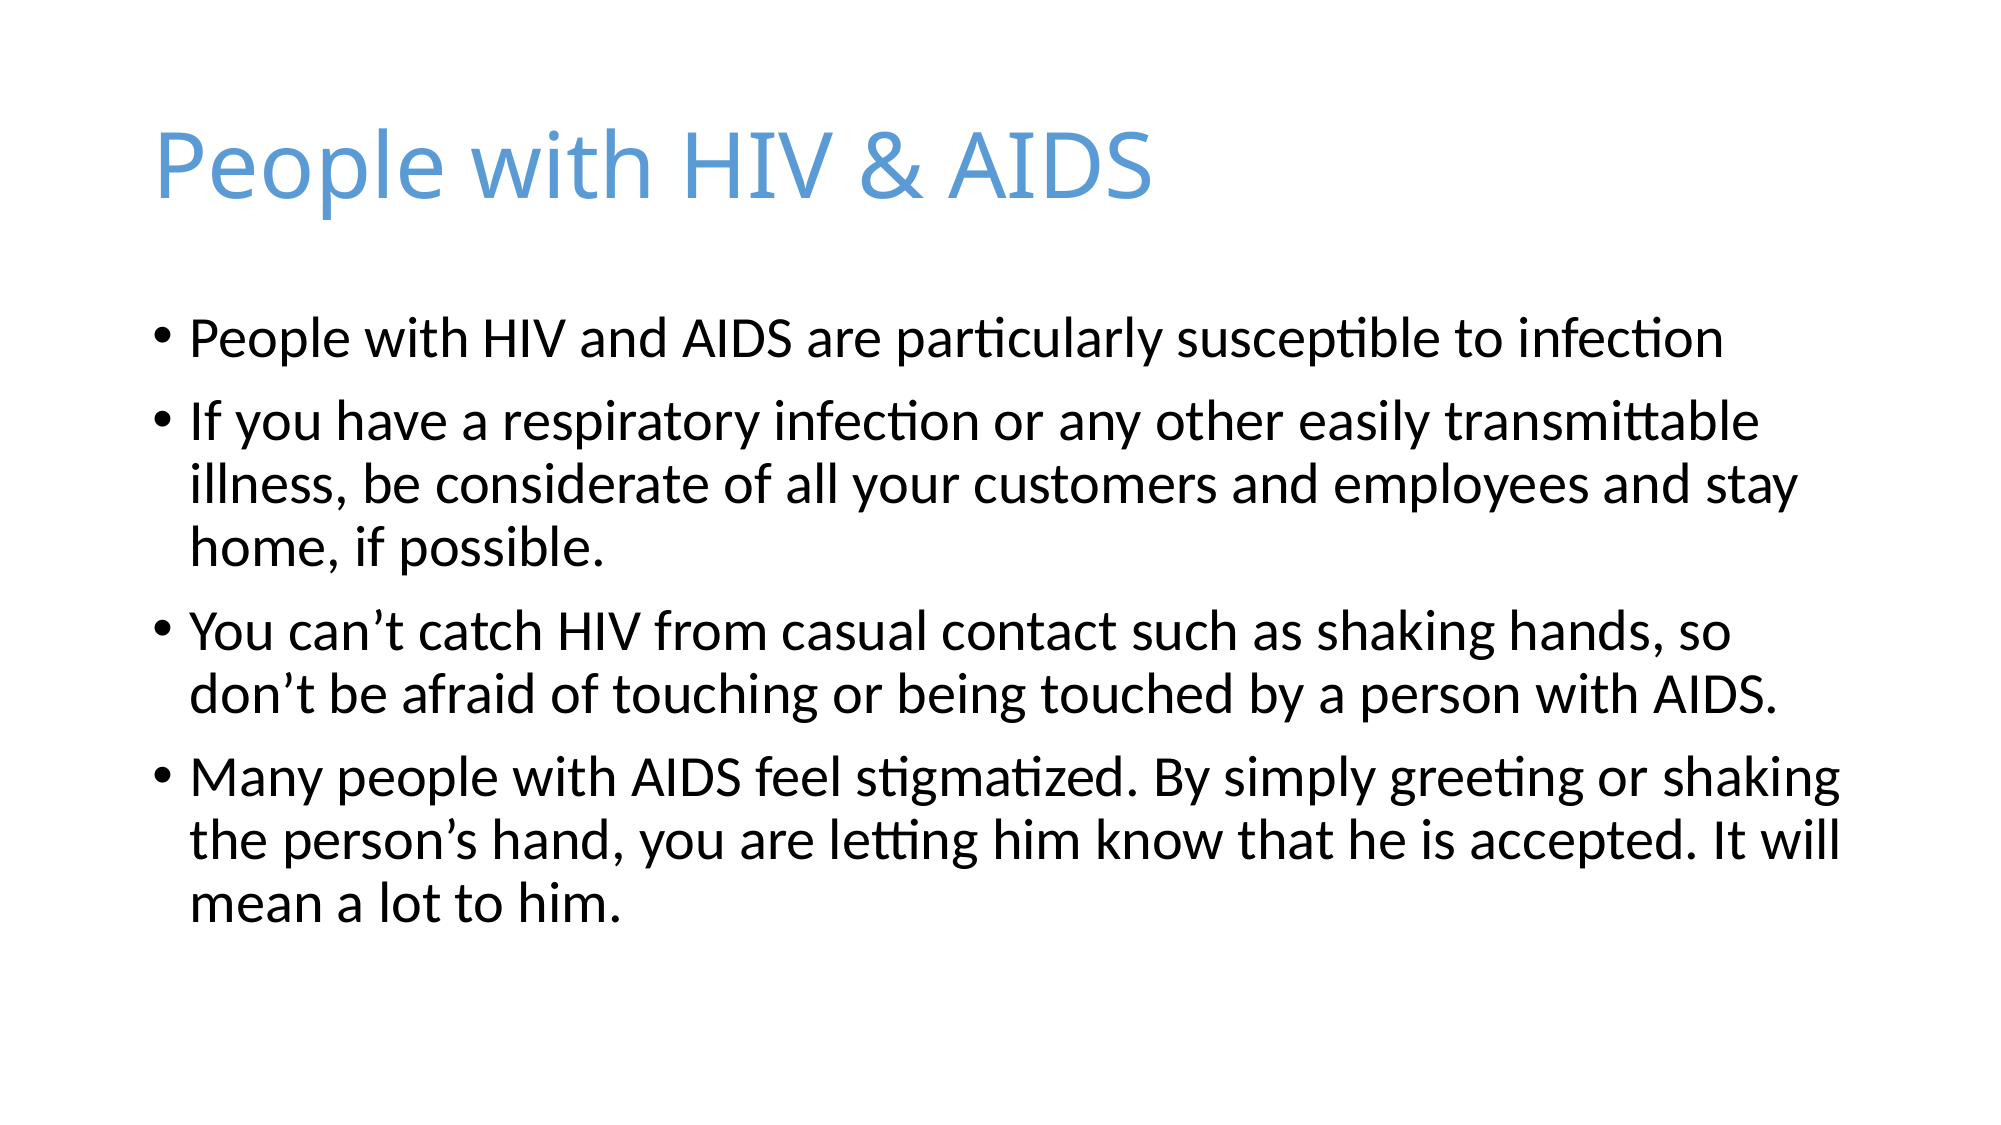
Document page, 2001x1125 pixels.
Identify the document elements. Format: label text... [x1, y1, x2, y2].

list People with HIV and AIDS are particularly susceptible to infection If you have a respiratory infection or any other easily transmittable illness, be considerate of all your customers and employees and stay home, if possible. You can’t catch HIV from casual contact such as shaking hands, so don’t be afraid of touching or being touched by a person with AIDS. Many people with AIDS feel stigmatized. By simply greeting or shaking the person’s hand, you are letting him know that he is accepted. It will mean a lot to him. [137, 299, 1863, 1014]
title People with HIV & AIDS [137, 59, 1863, 278]
